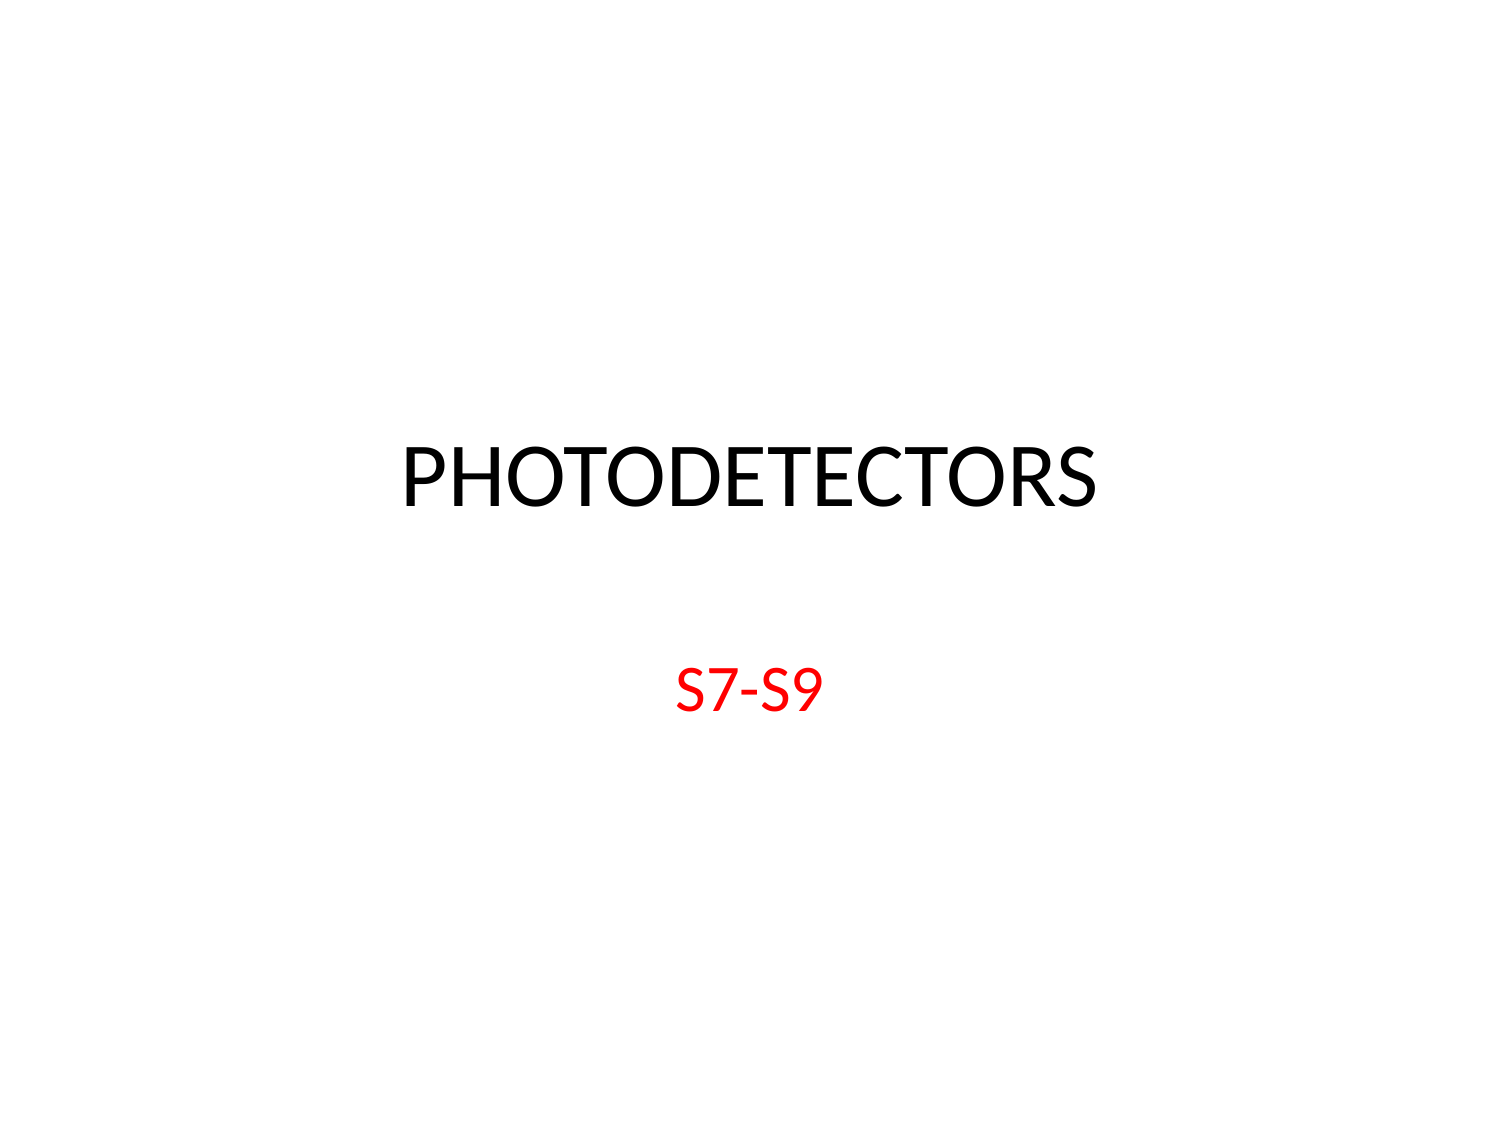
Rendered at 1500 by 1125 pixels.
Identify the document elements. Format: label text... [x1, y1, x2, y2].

title PHOTODETECTORS [112, 349, 1388, 591]
subtitle S7-S9 [225, 637, 1275, 925]
